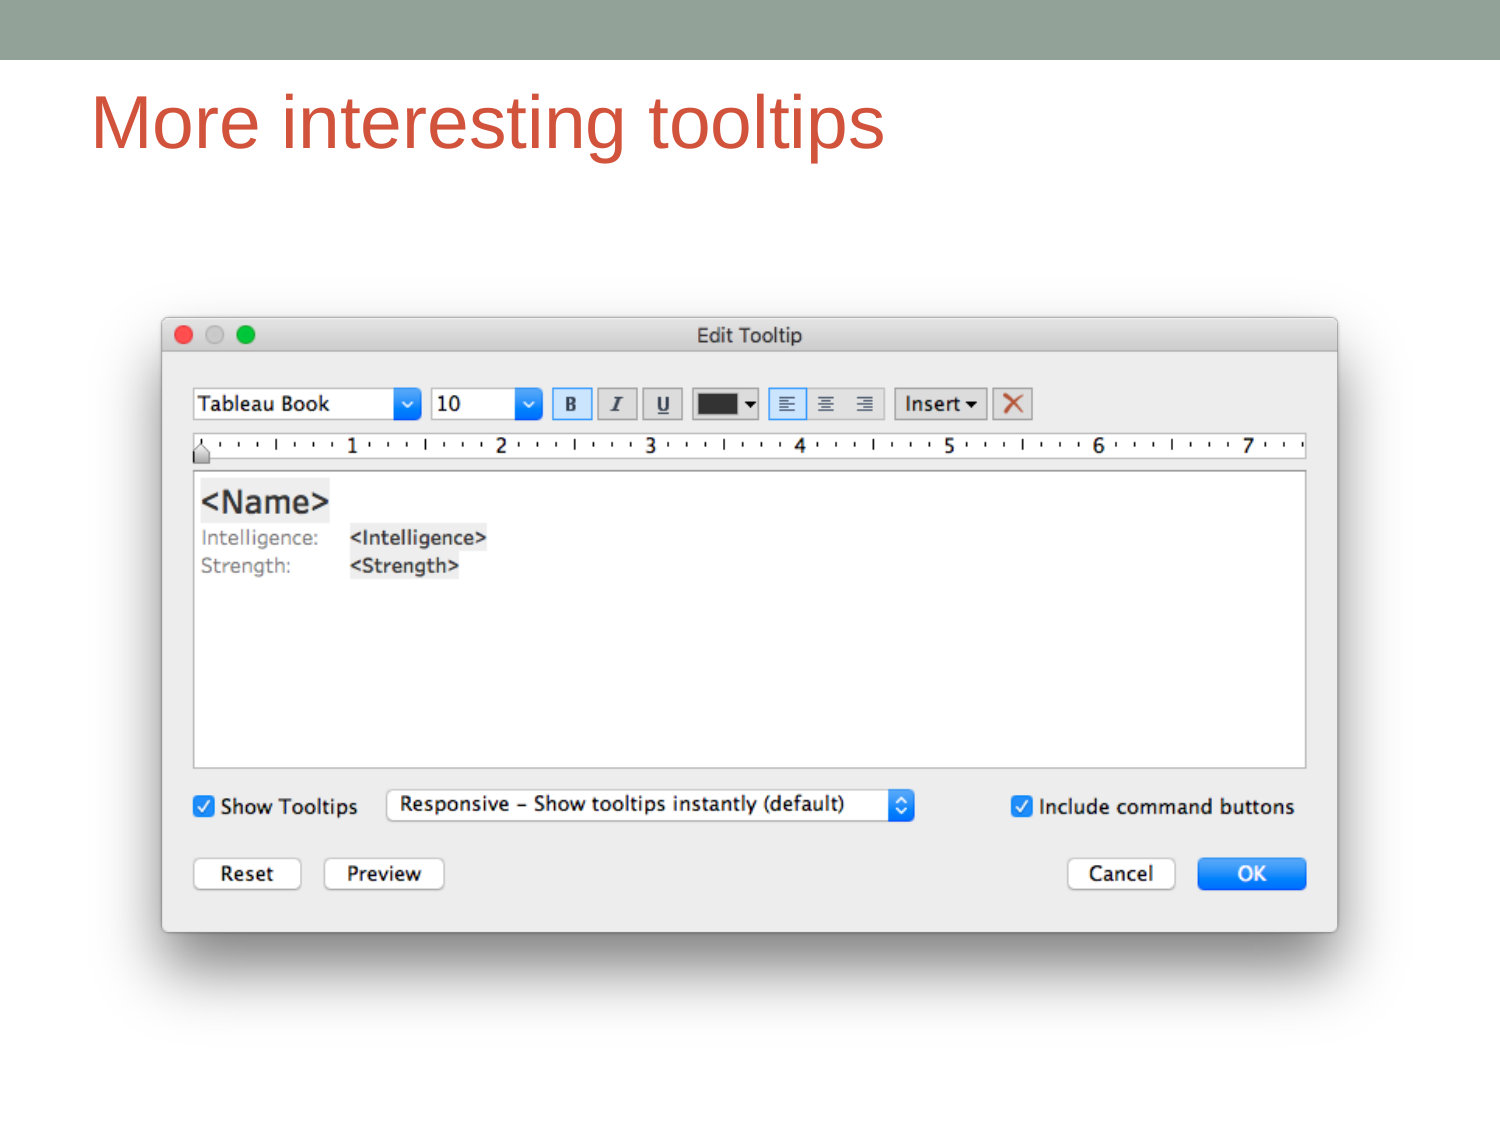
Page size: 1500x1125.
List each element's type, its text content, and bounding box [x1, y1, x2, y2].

title More interesting tooltips [75, 37, 1425, 200]
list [74, 267, 1426, 1057]
